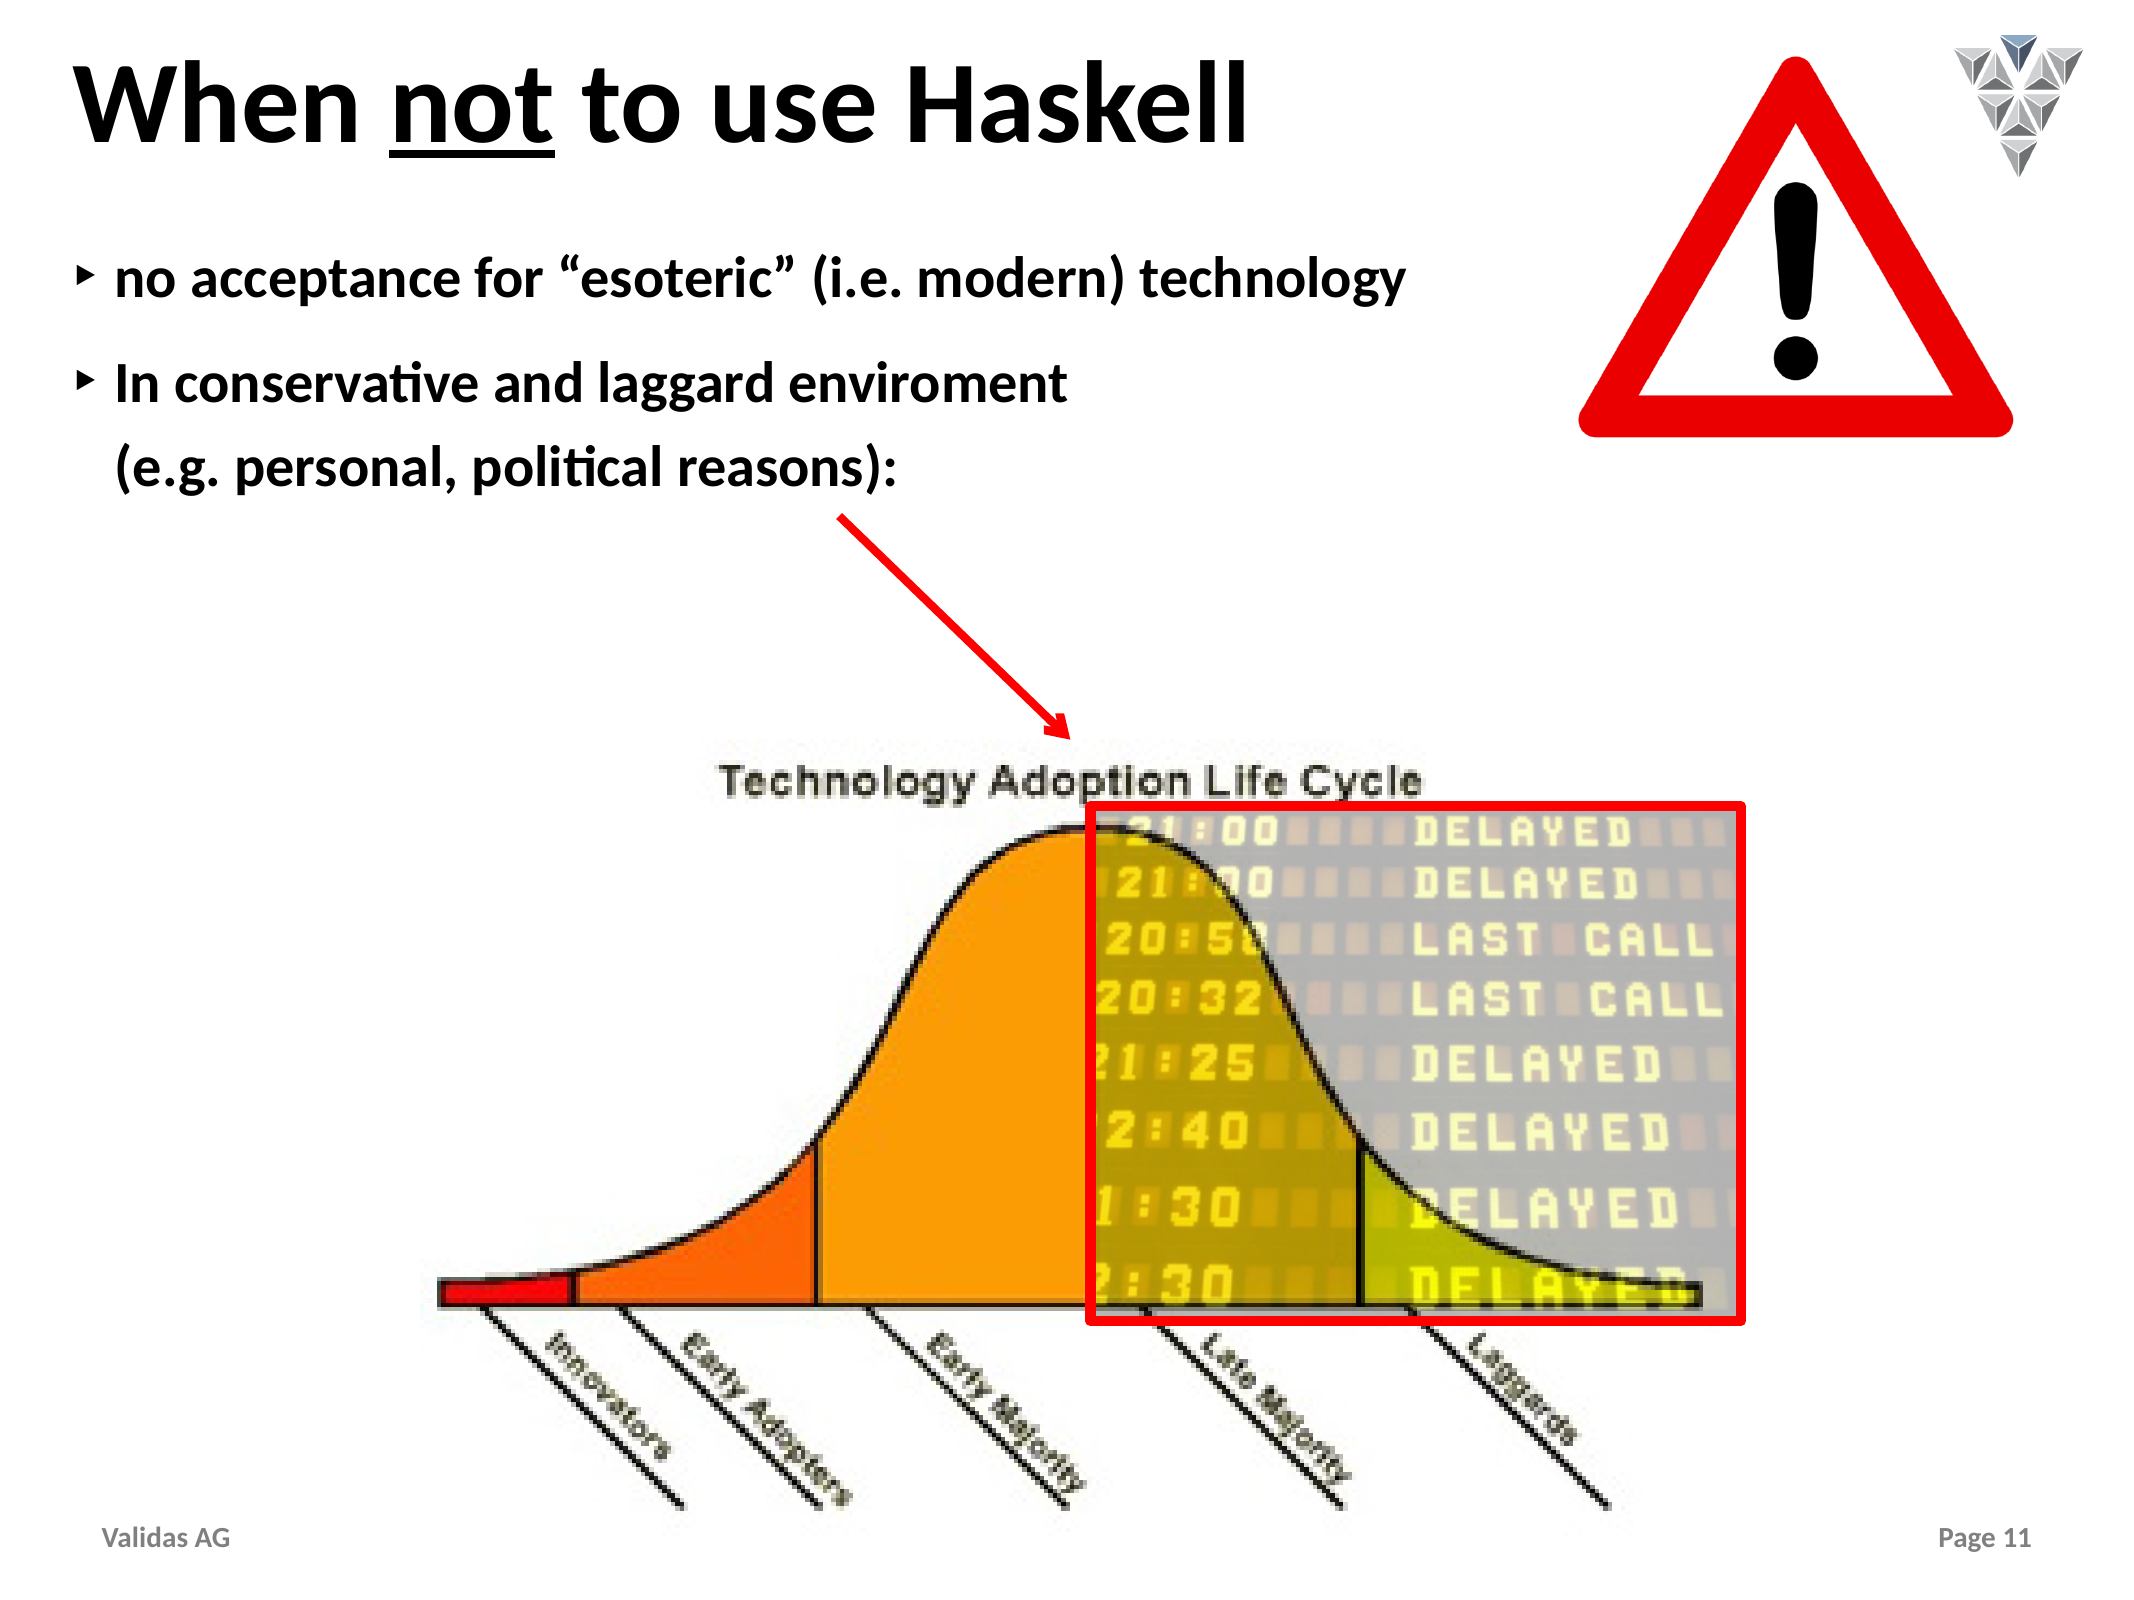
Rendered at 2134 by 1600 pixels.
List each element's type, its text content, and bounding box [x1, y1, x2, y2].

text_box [838, 515, 1071, 740]
text_box no acceptance for “esoteric” (i.e. modern) technology In conservative and laggard enviroment (e.g. personal, political reasons): [72, 225, 1843, 1321]
picture [419, 739, 1721, 1547]
title When not to use Haskell [72, 15, 1835, 170]
text_box [1725, 804, 1743, 1323]
picture [1571, 35, 2083, 444]
